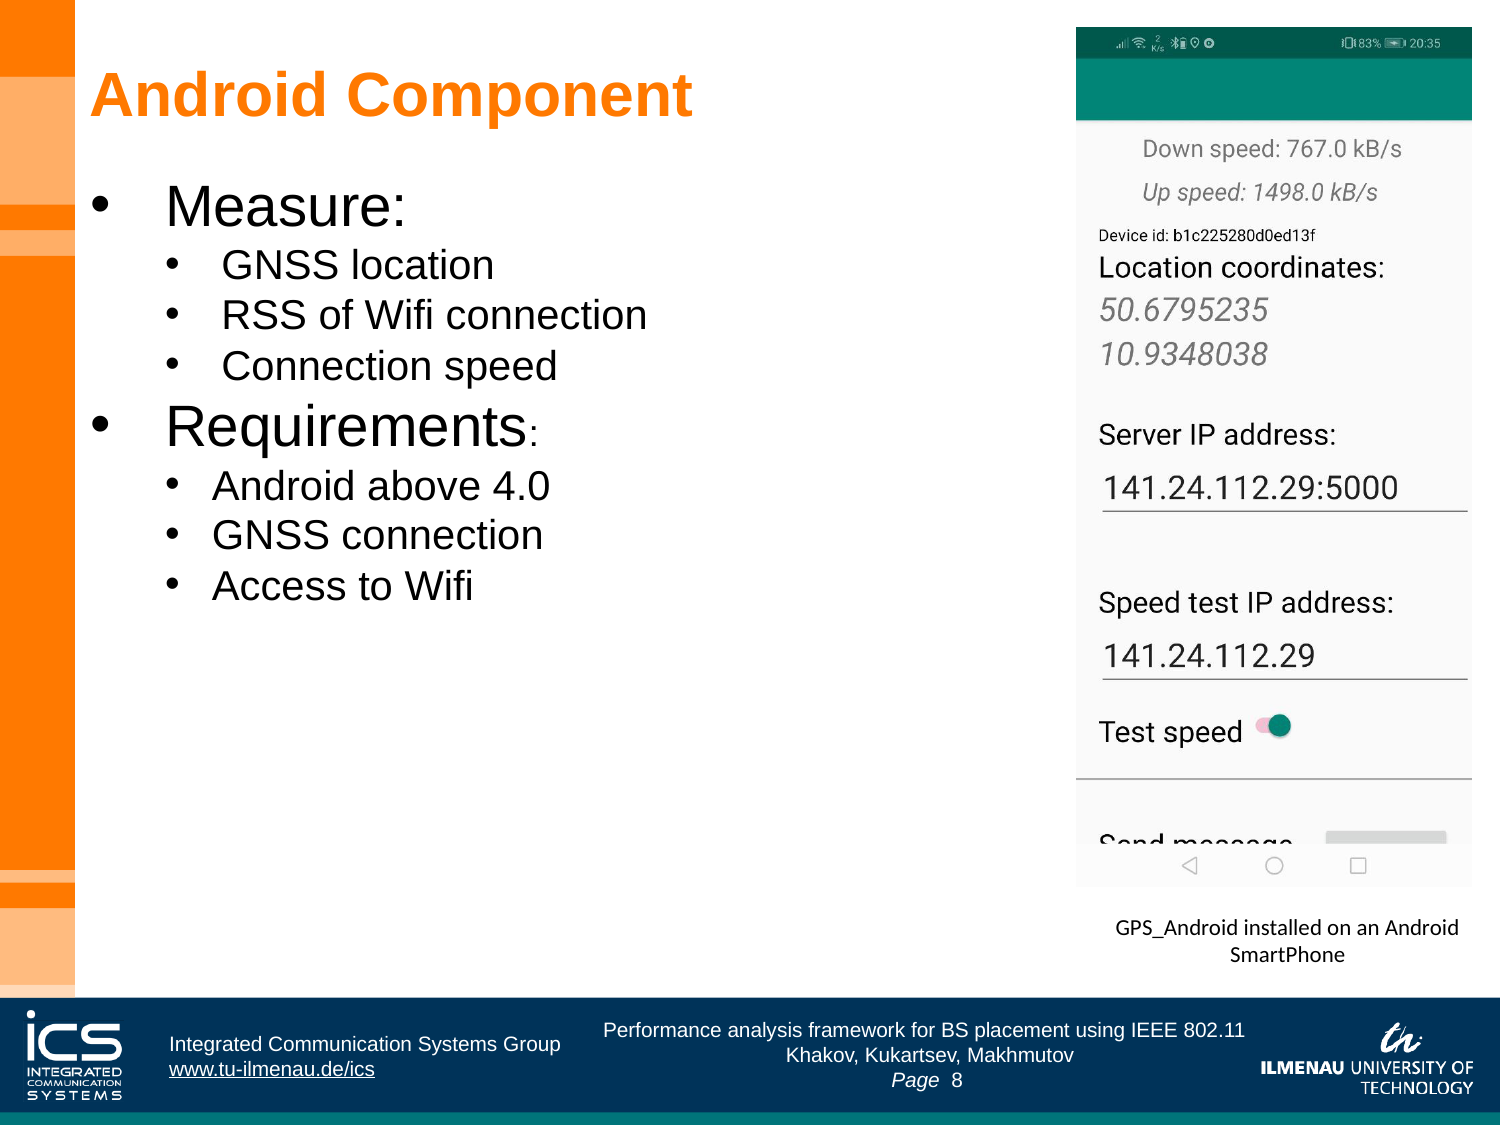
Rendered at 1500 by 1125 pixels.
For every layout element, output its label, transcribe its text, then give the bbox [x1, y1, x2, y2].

picture [1261, 1022, 1474, 1094]
picture [1075, 27, 1473, 887]
text_box Measure: GNSS location RSS of Wifi connection Connection speed Requirements: Android above 4.0 GNSS connection Access to Wifi [75, 160, 1425, 998]
text_box [82, 442, 877, 823]
text_box GPS_Android installed on an Android SmartPhone [1075, 904, 1500, 975]
text_box Android Component [75, 45, 1070, 137]
picture [23, 1009, 124, 1102]
